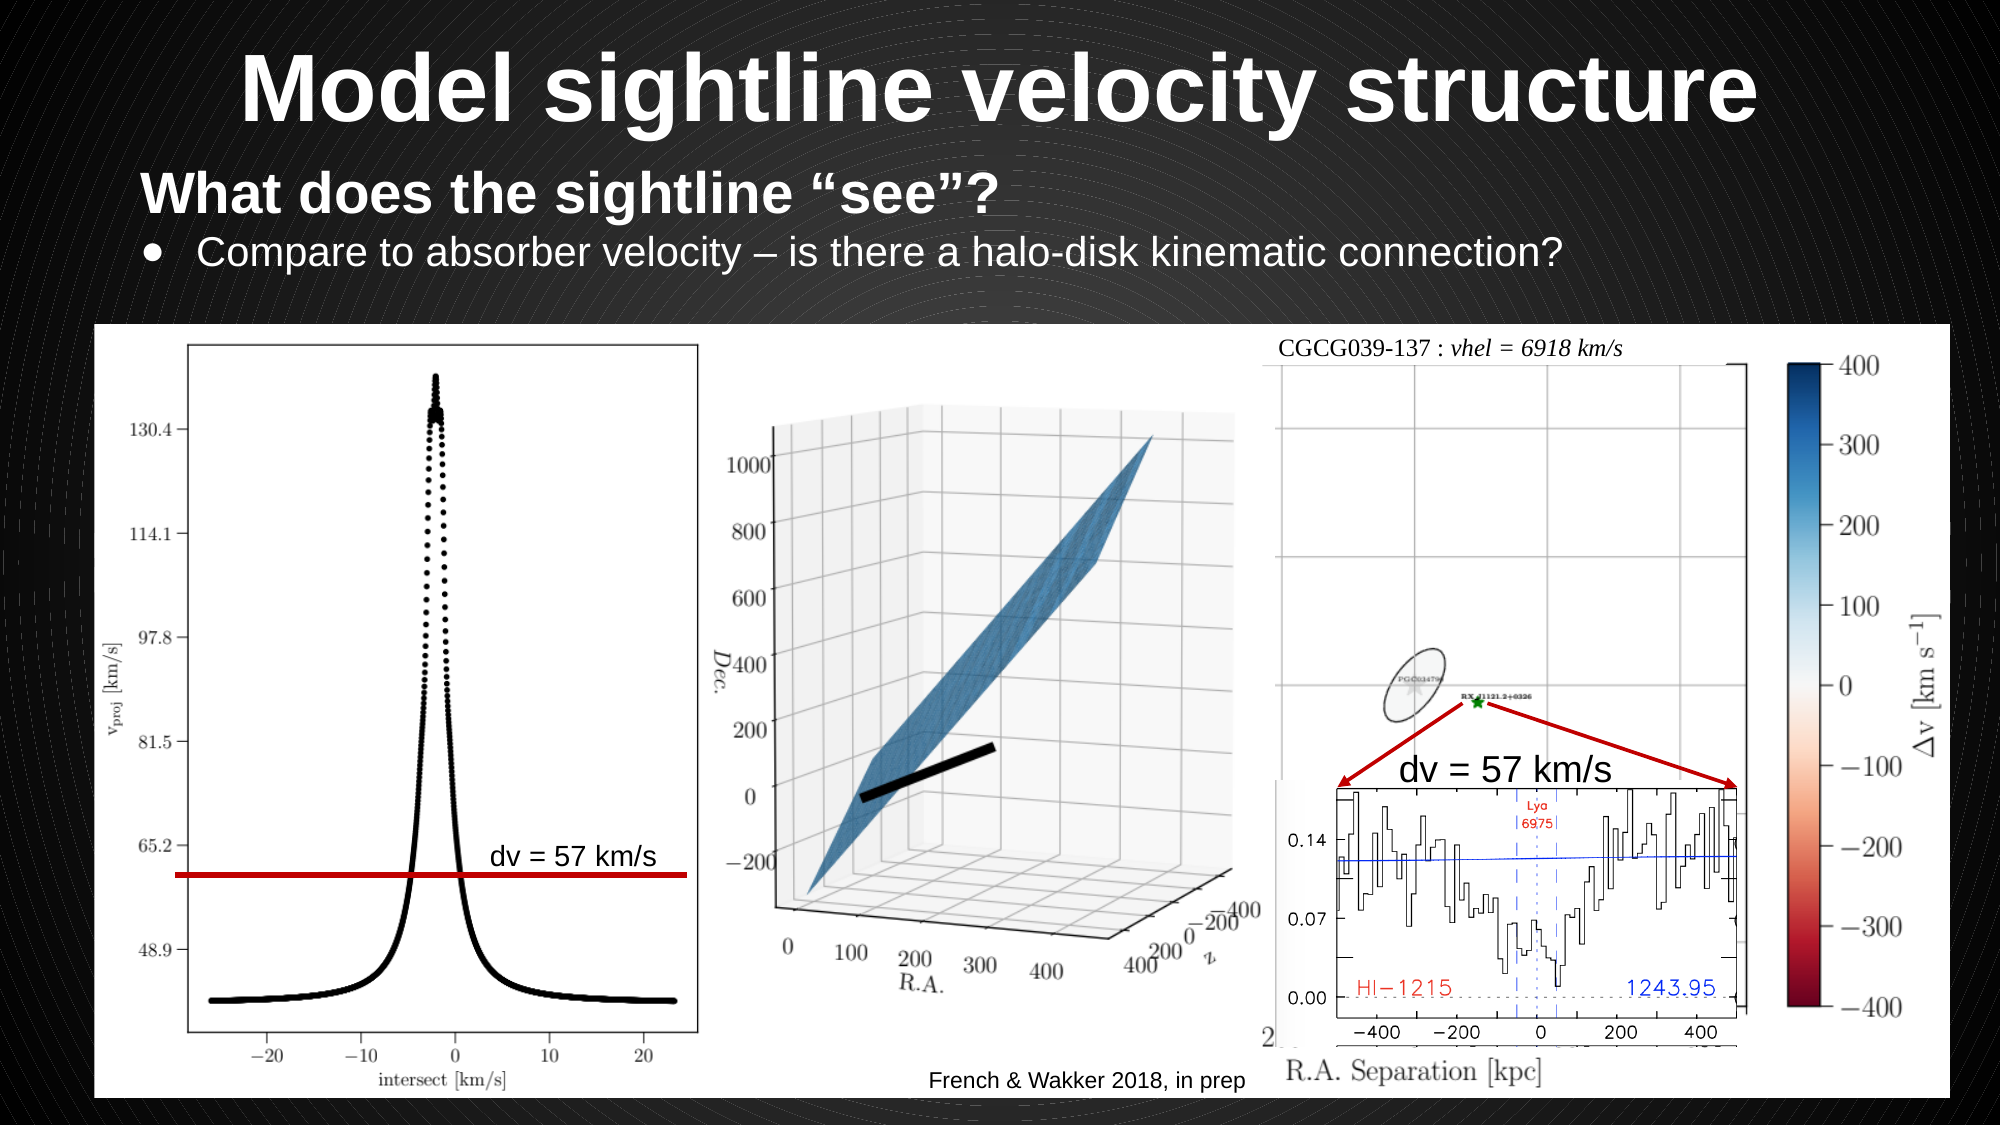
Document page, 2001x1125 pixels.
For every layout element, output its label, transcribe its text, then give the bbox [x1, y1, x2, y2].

text_box Model sightline velocity structure [224, 18, 1776, 140]
text_box What does the sightline “see”? Compare to absorber velocity – is there a halo-disk kinematic connection? [124, 140, 1876, 313]
picture [94, 324, 1951, 1098]
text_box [1337, 702, 1463, 788]
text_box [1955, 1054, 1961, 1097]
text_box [1487, 702, 1738, 788]
